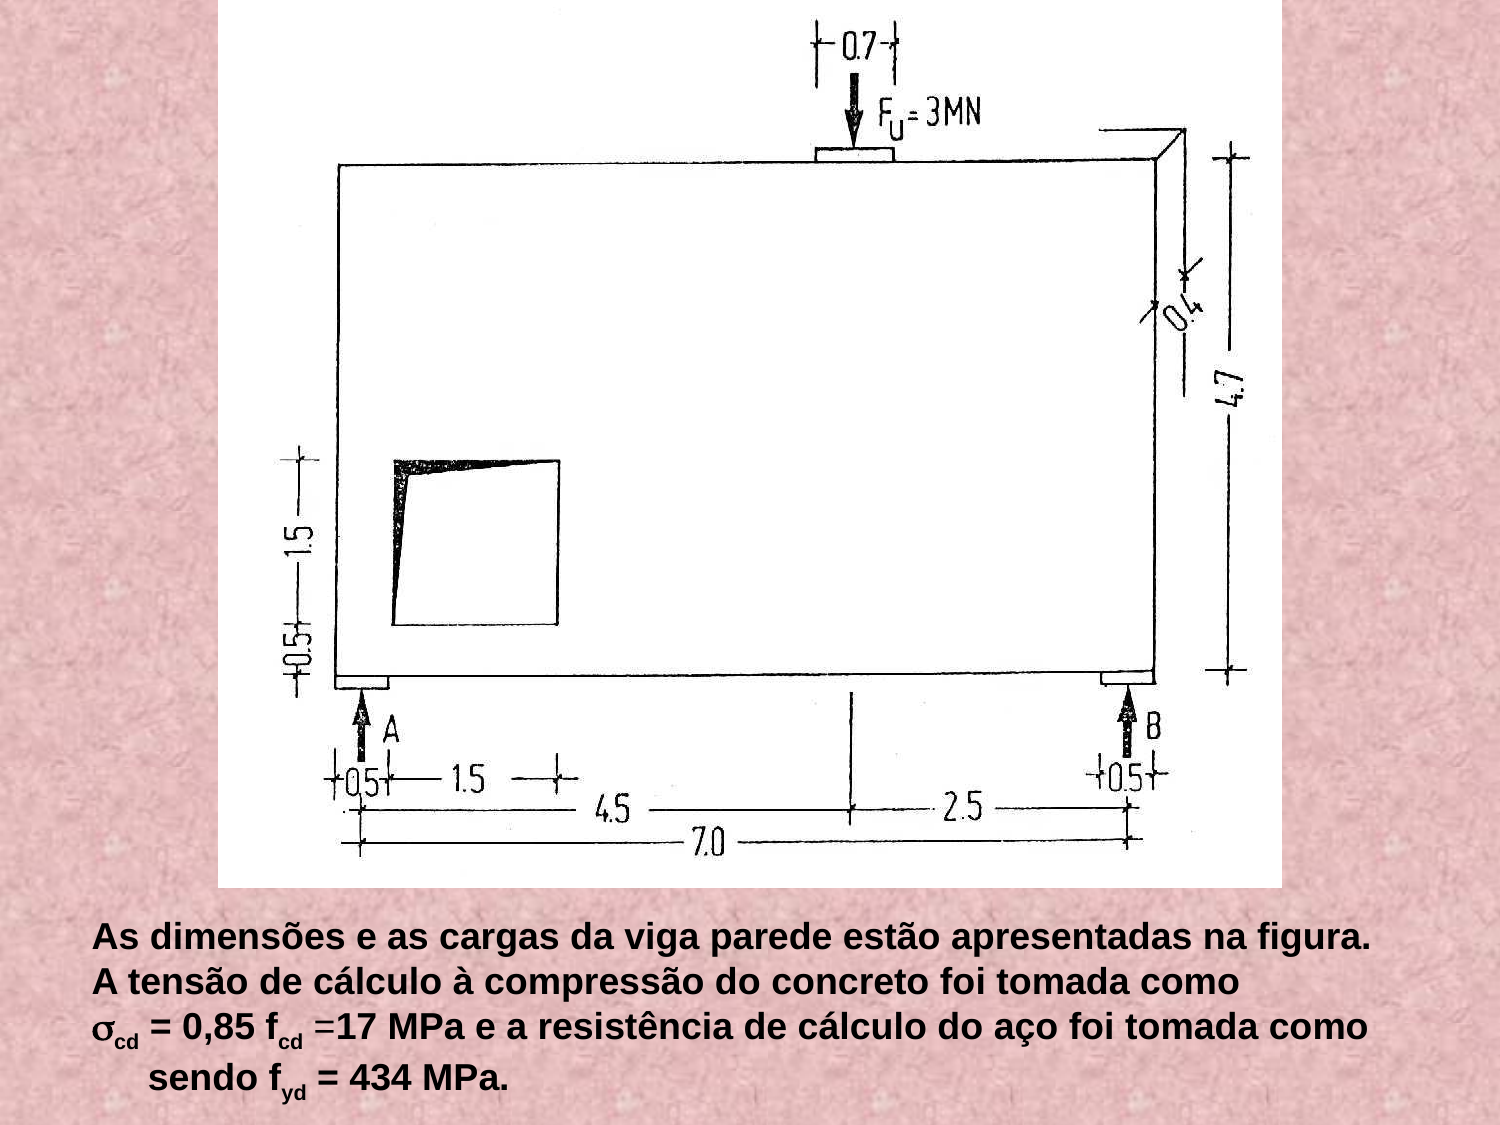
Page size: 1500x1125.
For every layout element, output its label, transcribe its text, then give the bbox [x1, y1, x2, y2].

text_box As dimensões e as cargas da viga parede estão apresentadas na figura. A tensão de cálculo à compressão do concreto foi tomada como cd = 0,85 fcd =17 MPa e a resistência de cálculo do aço foi tomada como sendo fyd = 434 MPa. [76, 904, 1471, 1112]
picture [0, 0, 1500, 1125]
